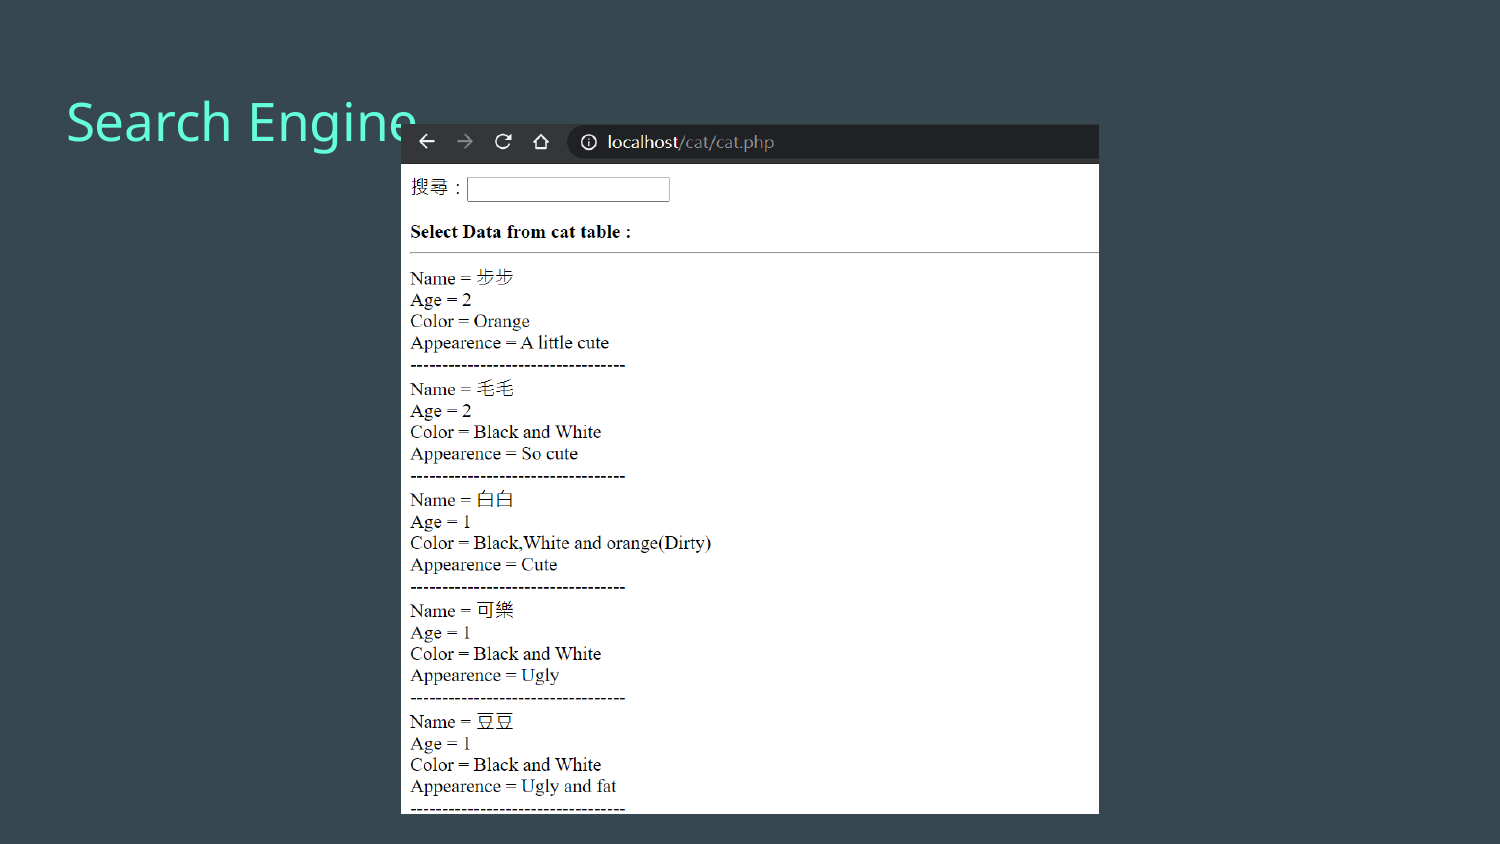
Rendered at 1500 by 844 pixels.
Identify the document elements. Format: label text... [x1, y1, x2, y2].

title Search Engine [51, 72, 1449, 167]
picture [401, 124, 1099, 815]
